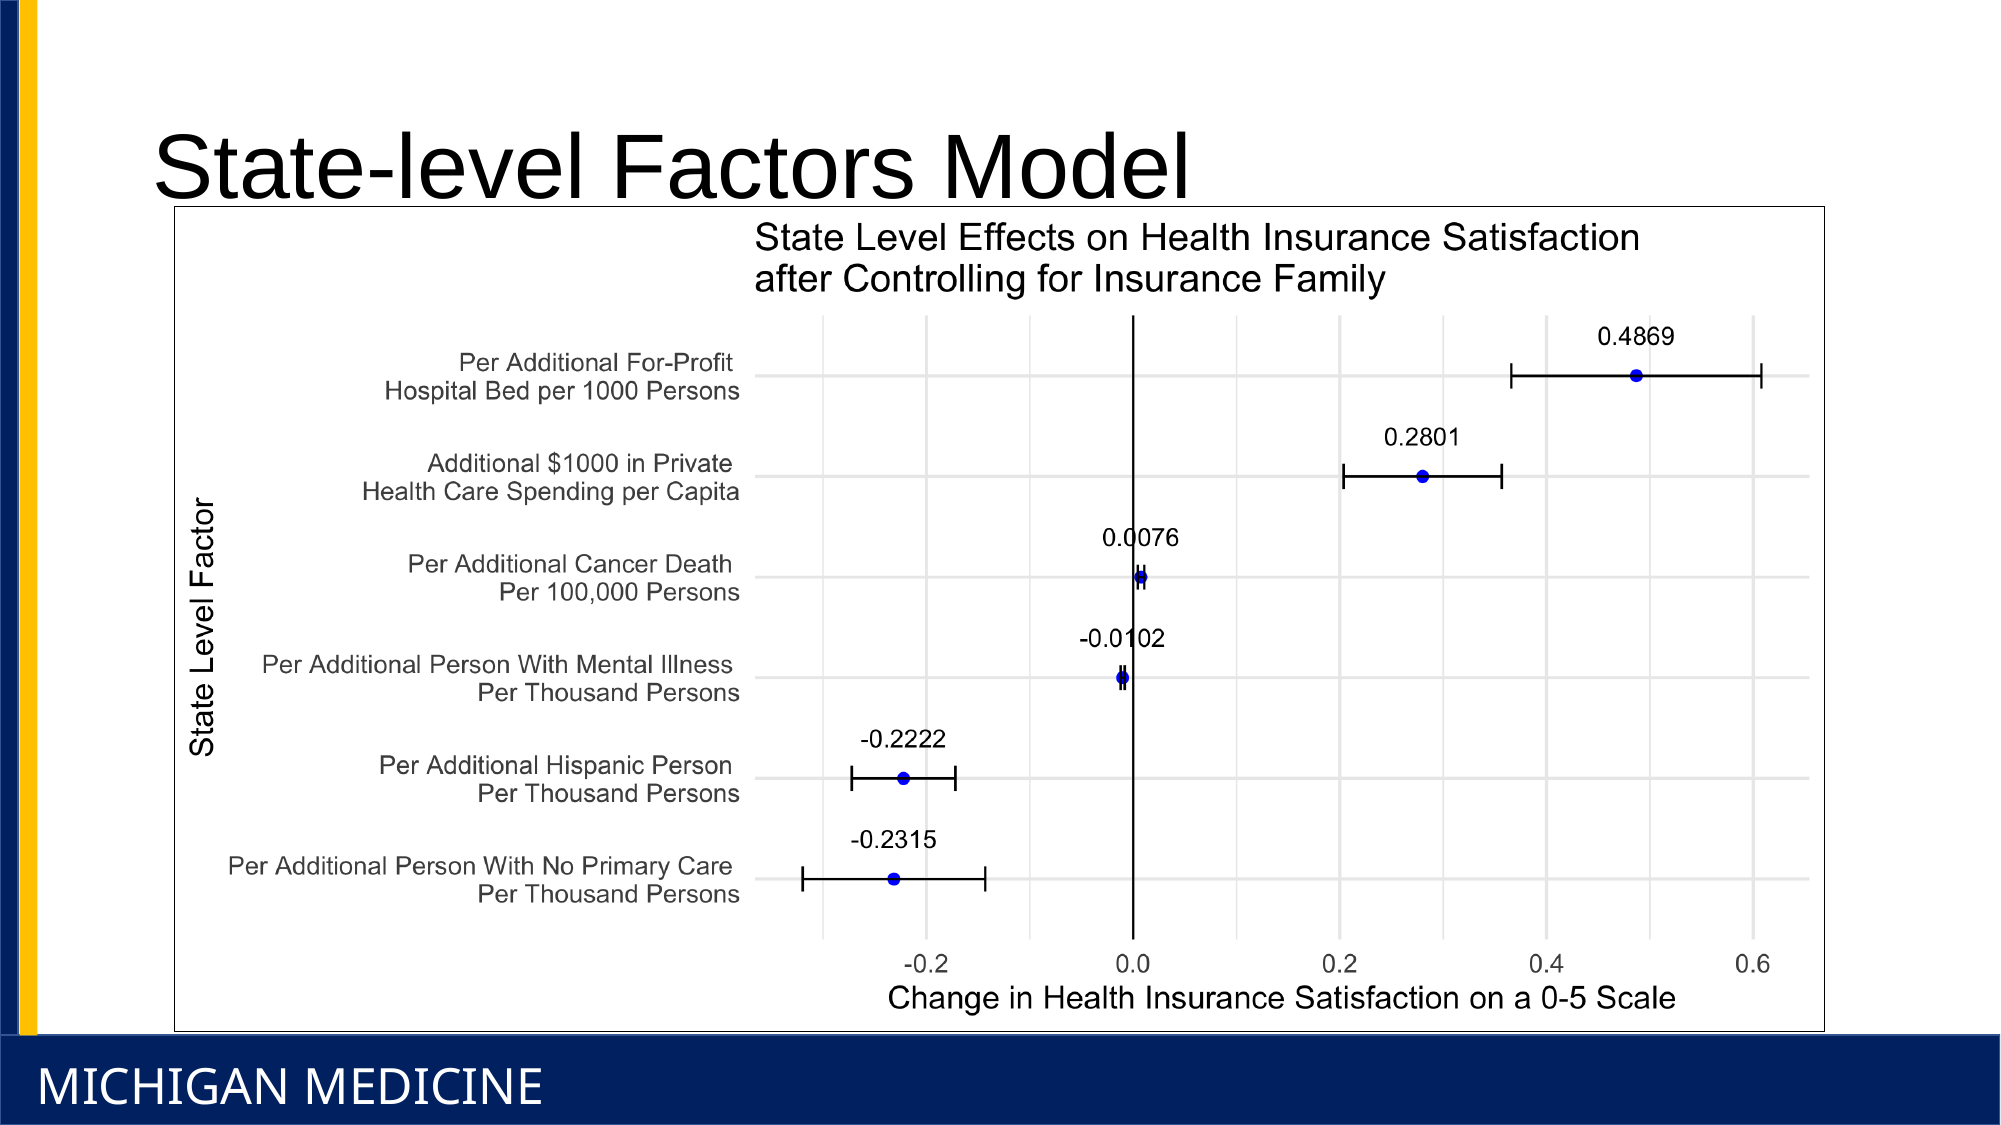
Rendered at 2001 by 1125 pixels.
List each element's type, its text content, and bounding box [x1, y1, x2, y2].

picture [174, 206, 1825, 1032]
title State-level Factors Model [137, 59, 1863, 278]
